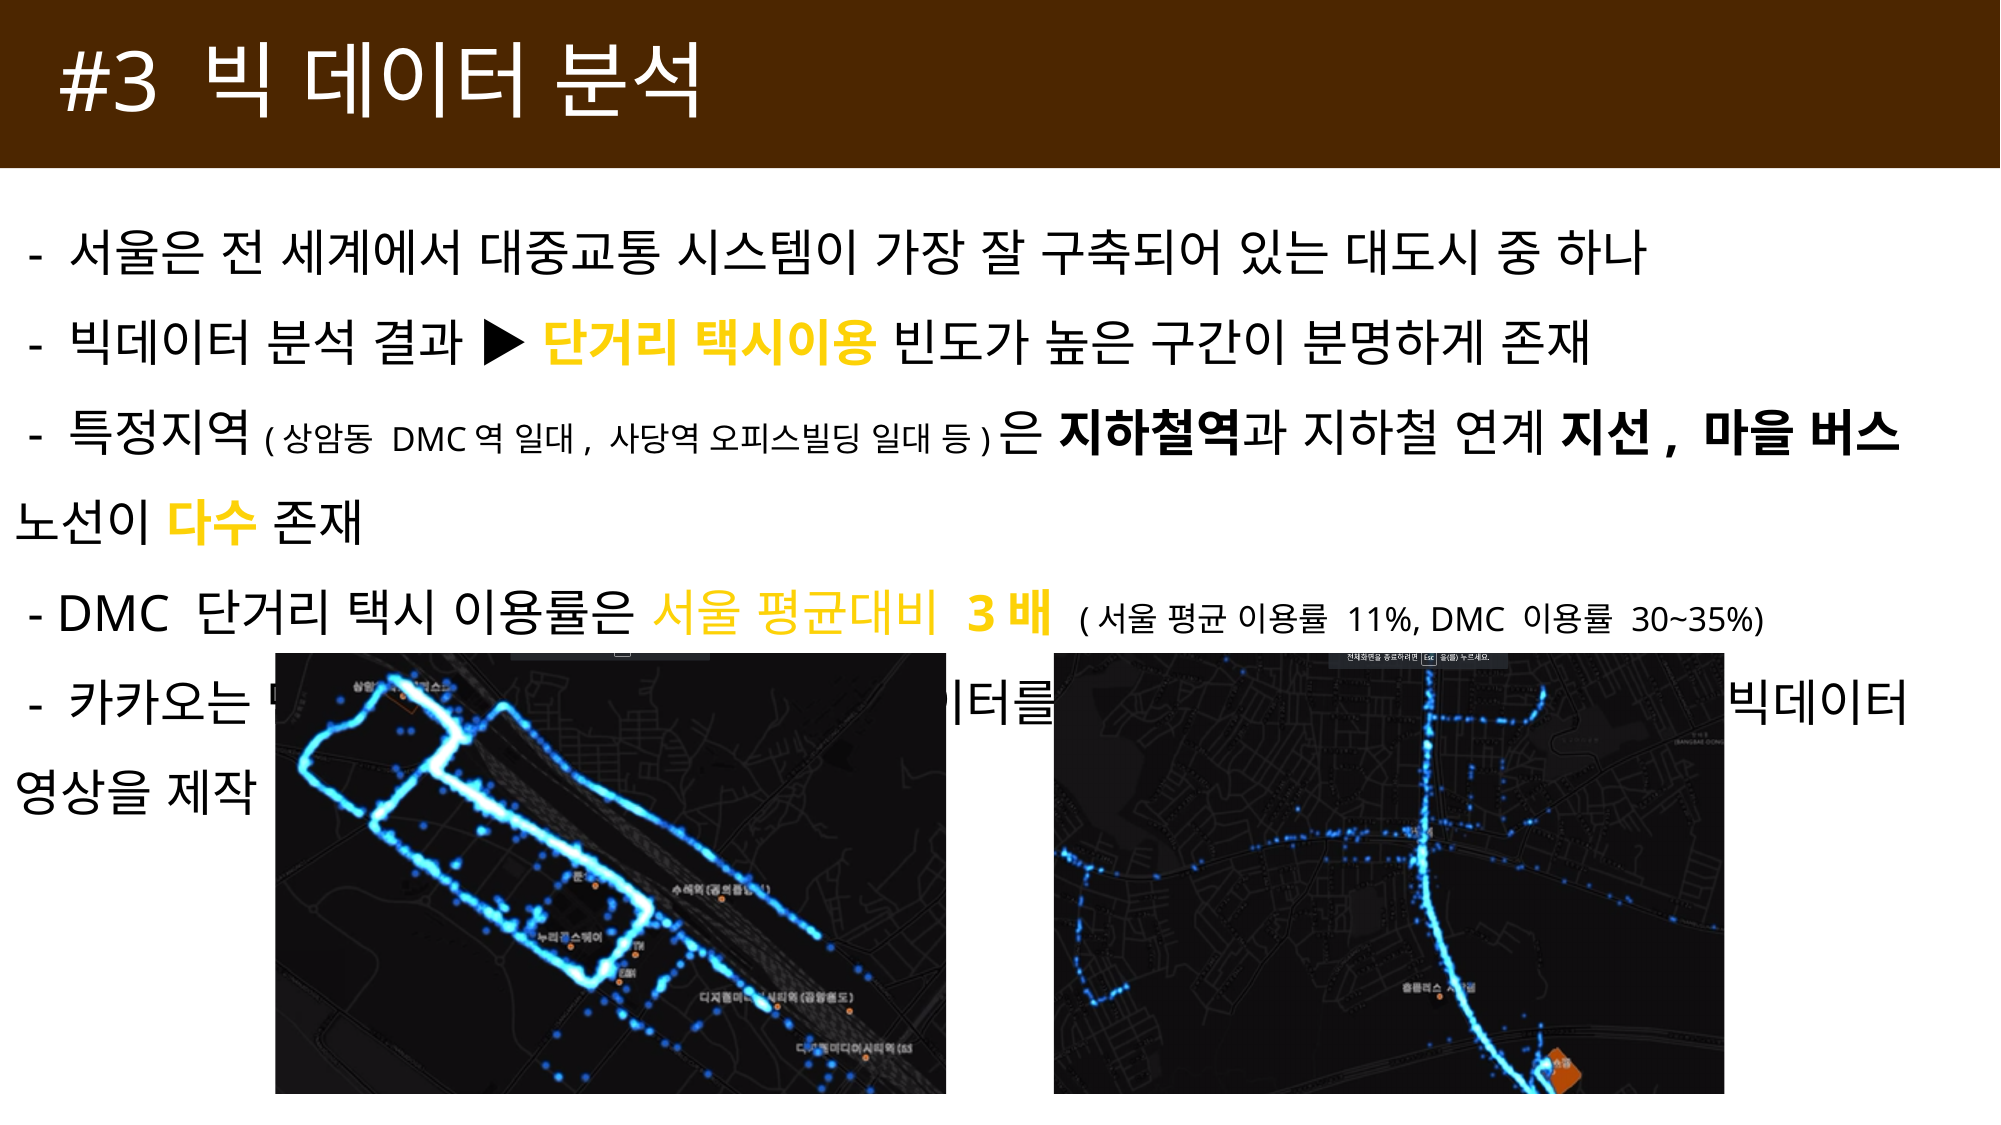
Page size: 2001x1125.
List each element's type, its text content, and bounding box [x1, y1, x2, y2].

text_box - 서울은 전 세계에서 대중교통 시스템이 가장 잘 구축되어 있는 대도시 중 하나 - 빅데이터 분석 결과 ▶ 단거리 택시이용 빈도가 높은 구간이 분명하게 존재 - 특정지역(상암동 DMC역 일대, 사당역 오피스빌딩 일대 등)은 지하철역과 지하철 연계 지선, 마을 버스 노선이 다수 존재 - DMC 단거리 택시 이용률은 서울 평균대비 3배 (서울 평균 이용률 11%, DMC 이용률 30~35%) - 카카오는 단거리 택시 호출과 이동경로 데이터를 더욱 효과적으로 분석하기 위해 빅데이터 영상을 제작 [0, 183, 2000, 829]
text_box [275, 653, 1725, 1094]
title #3 빅 데이터 분석 [0, 0, 2000, 169]
